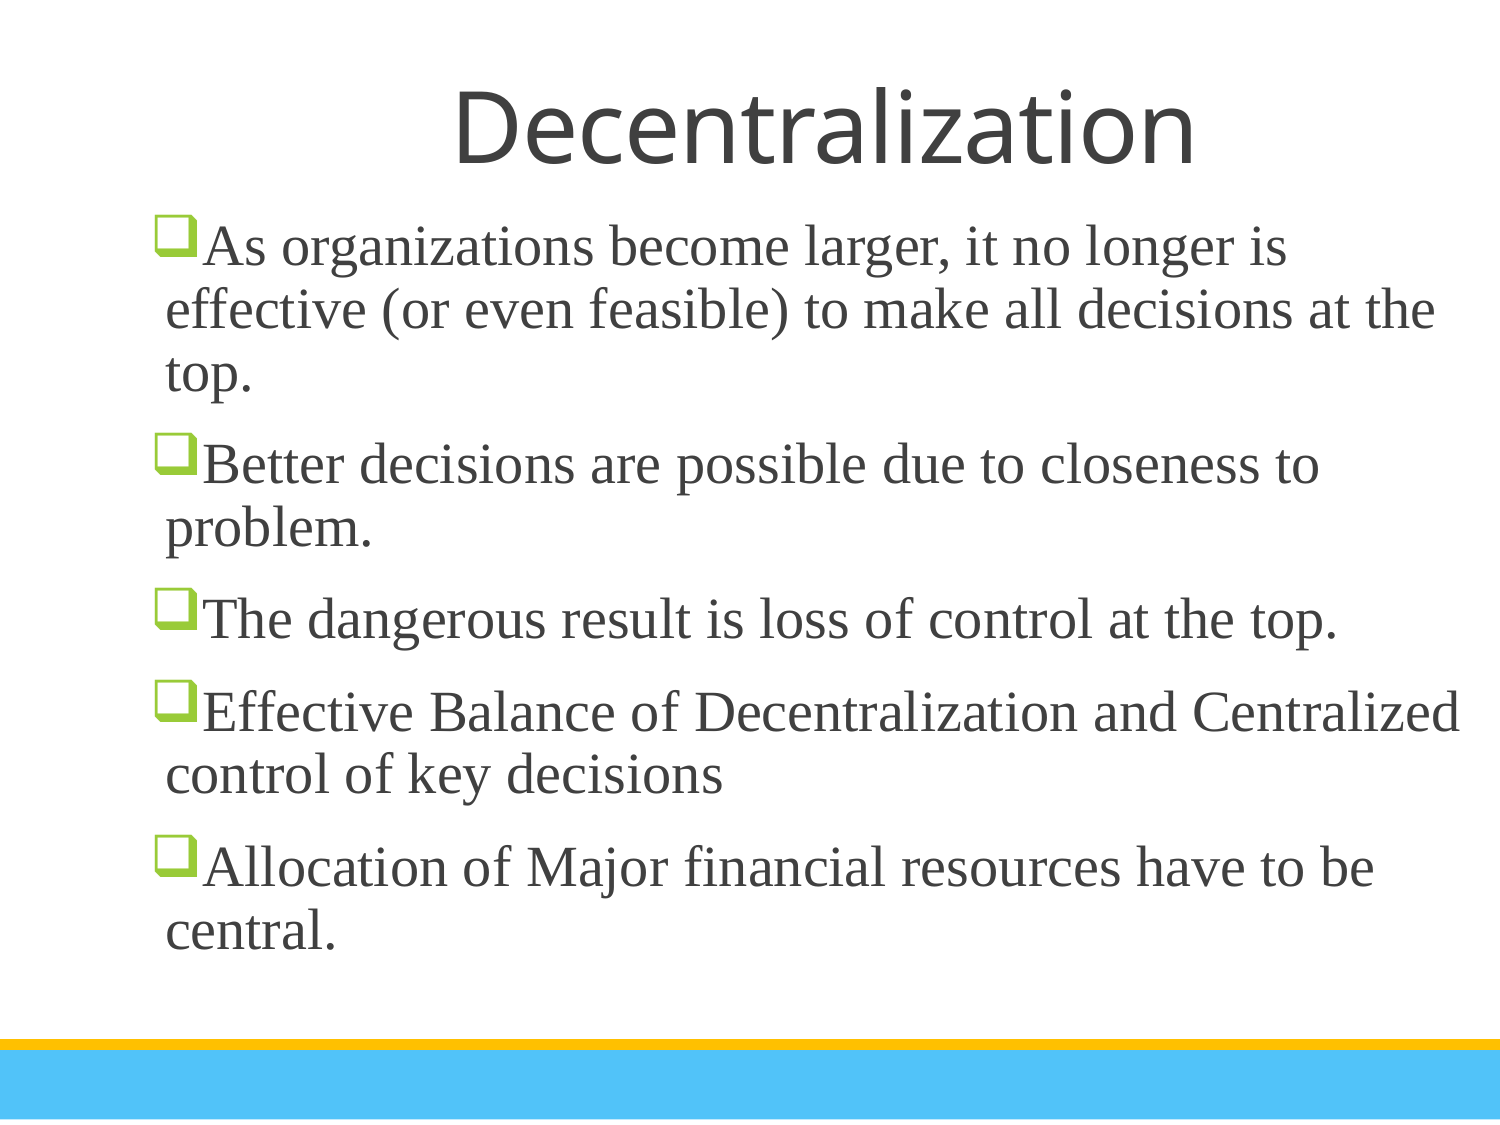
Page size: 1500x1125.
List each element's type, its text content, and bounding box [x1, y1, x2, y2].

list As organizations become larger, it no longer is effective (or even feasible) to make all decisions at the top. Better decisions are possible due to closeness to problem. The dangerous result is loss of control at the top. Effective Balance of Decentralization and Centralized control of key decisions Allocation of Major financial resources have to be central. [150, 208, 1500, 1033]
title Decentralization [150, 64, 1500, 192]
